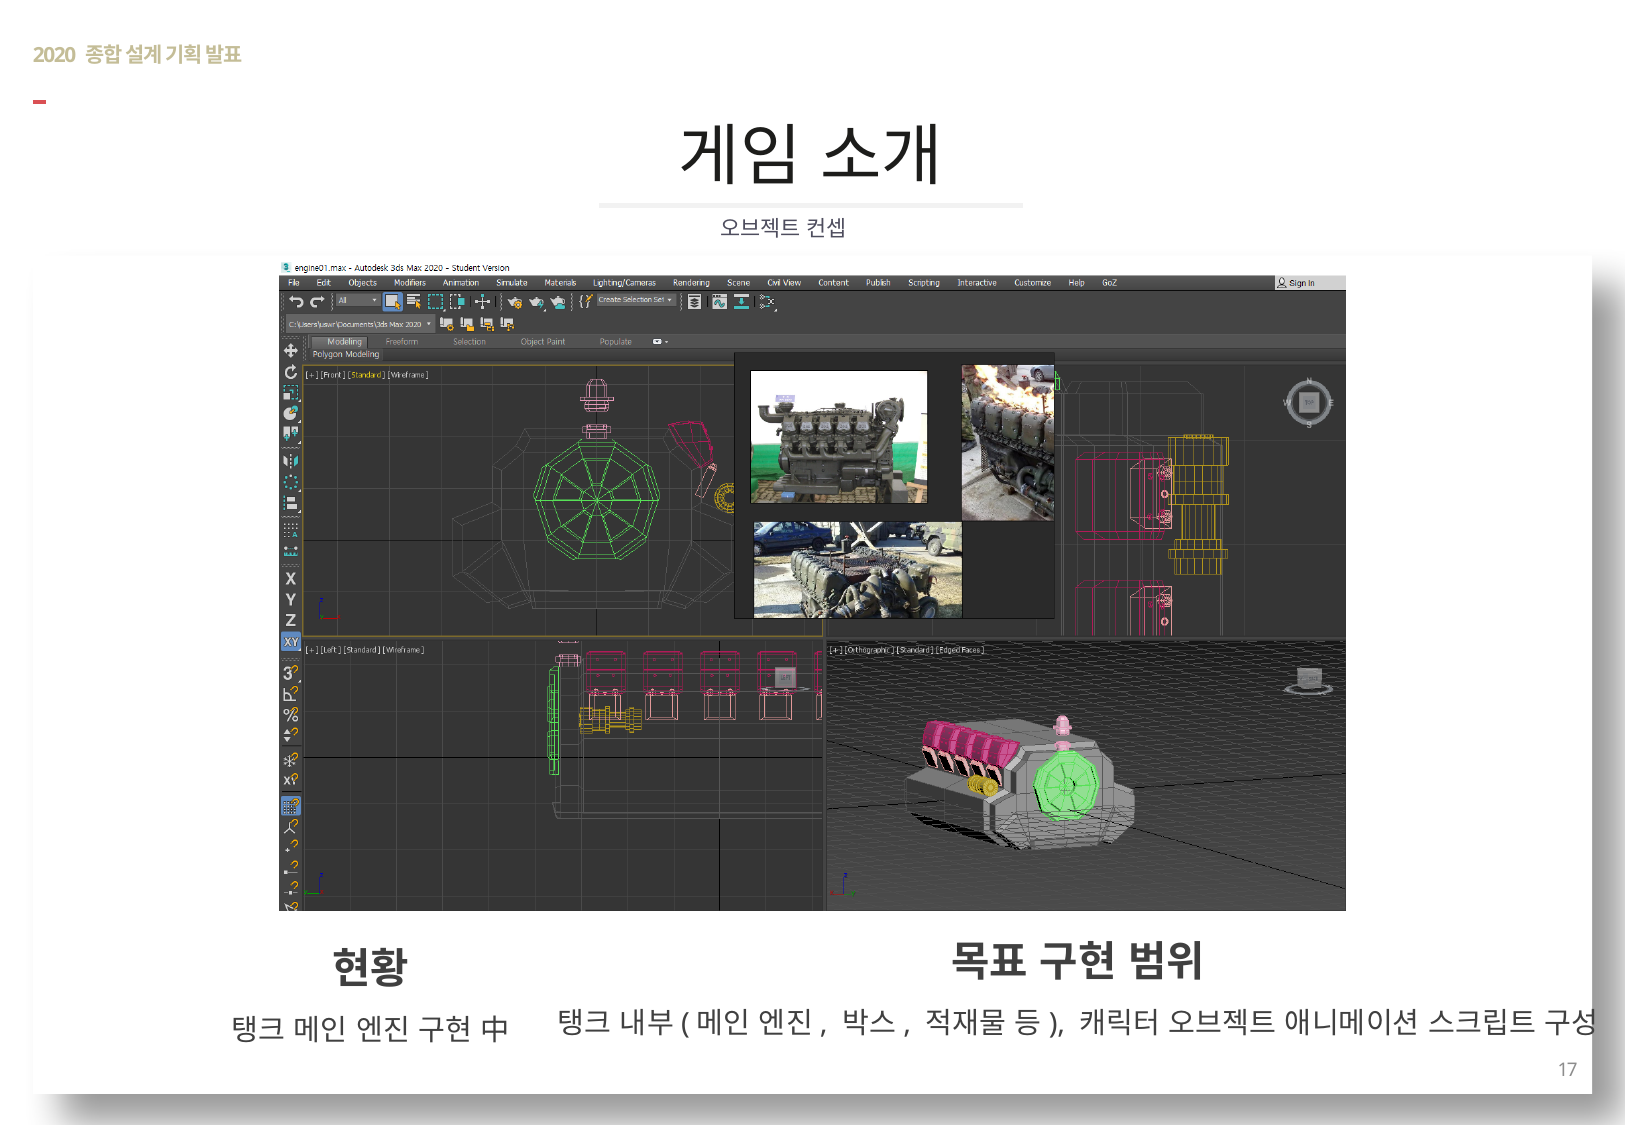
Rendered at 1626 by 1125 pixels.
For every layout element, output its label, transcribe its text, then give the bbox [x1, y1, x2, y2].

text_box 오브젝트 컨셉 [706, 213, 919, 247]
text_box 목표 구현 범위 탱크 내부(메인 엔진, 박스, 적재물 등), 캐릭터 오브젝트 애니메이션 스크립트 구성 [458, 869, 1625, 1047]
text_box 현황 탱크 메인 엔진 구현 中 [0, 924, 991, 1054]
slide_number 17 [1509, 1047, 1578, 1094]
title 2020 종합 설계 기획 발표 [32, 19, 482, 90]
picture [279, 261, 1346, 911]
text_box 게임 소개 [215, 124, 1407, 182]
text_box [31, 1047, 1594, 1096]
text_box [31, 253, 1594, 924]
